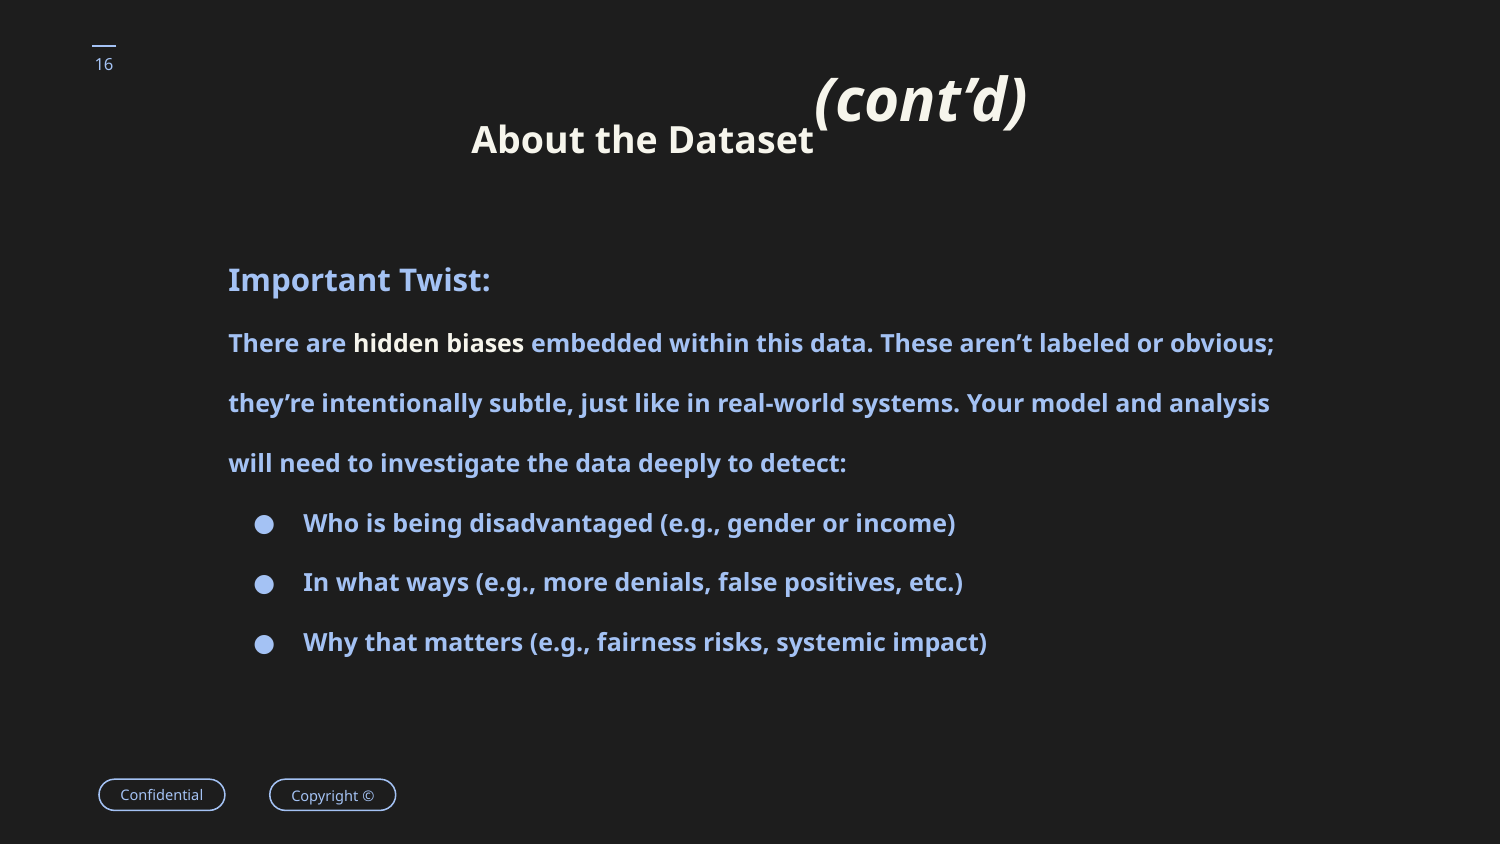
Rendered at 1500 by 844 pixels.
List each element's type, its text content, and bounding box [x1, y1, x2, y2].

title Important Twist: There are hidden biases embedded within this data. These aren’t labeled or obvious; they’re intentionally subtle, just like in real-world systems. Your model and analysis will need to investigate the data deeply to detect: Who is being disadvantaged (e.g., gender or income) In what ways (e.g., more denials, false positives, etc.) Why that matters (e.g., fairness risks, systemic impact) [213, 198, 1295, 682]
slide_number ‹#› [69, 33, 140, 98]
title About the Dataset(cont’d) [123, 53, 1377, 170]
